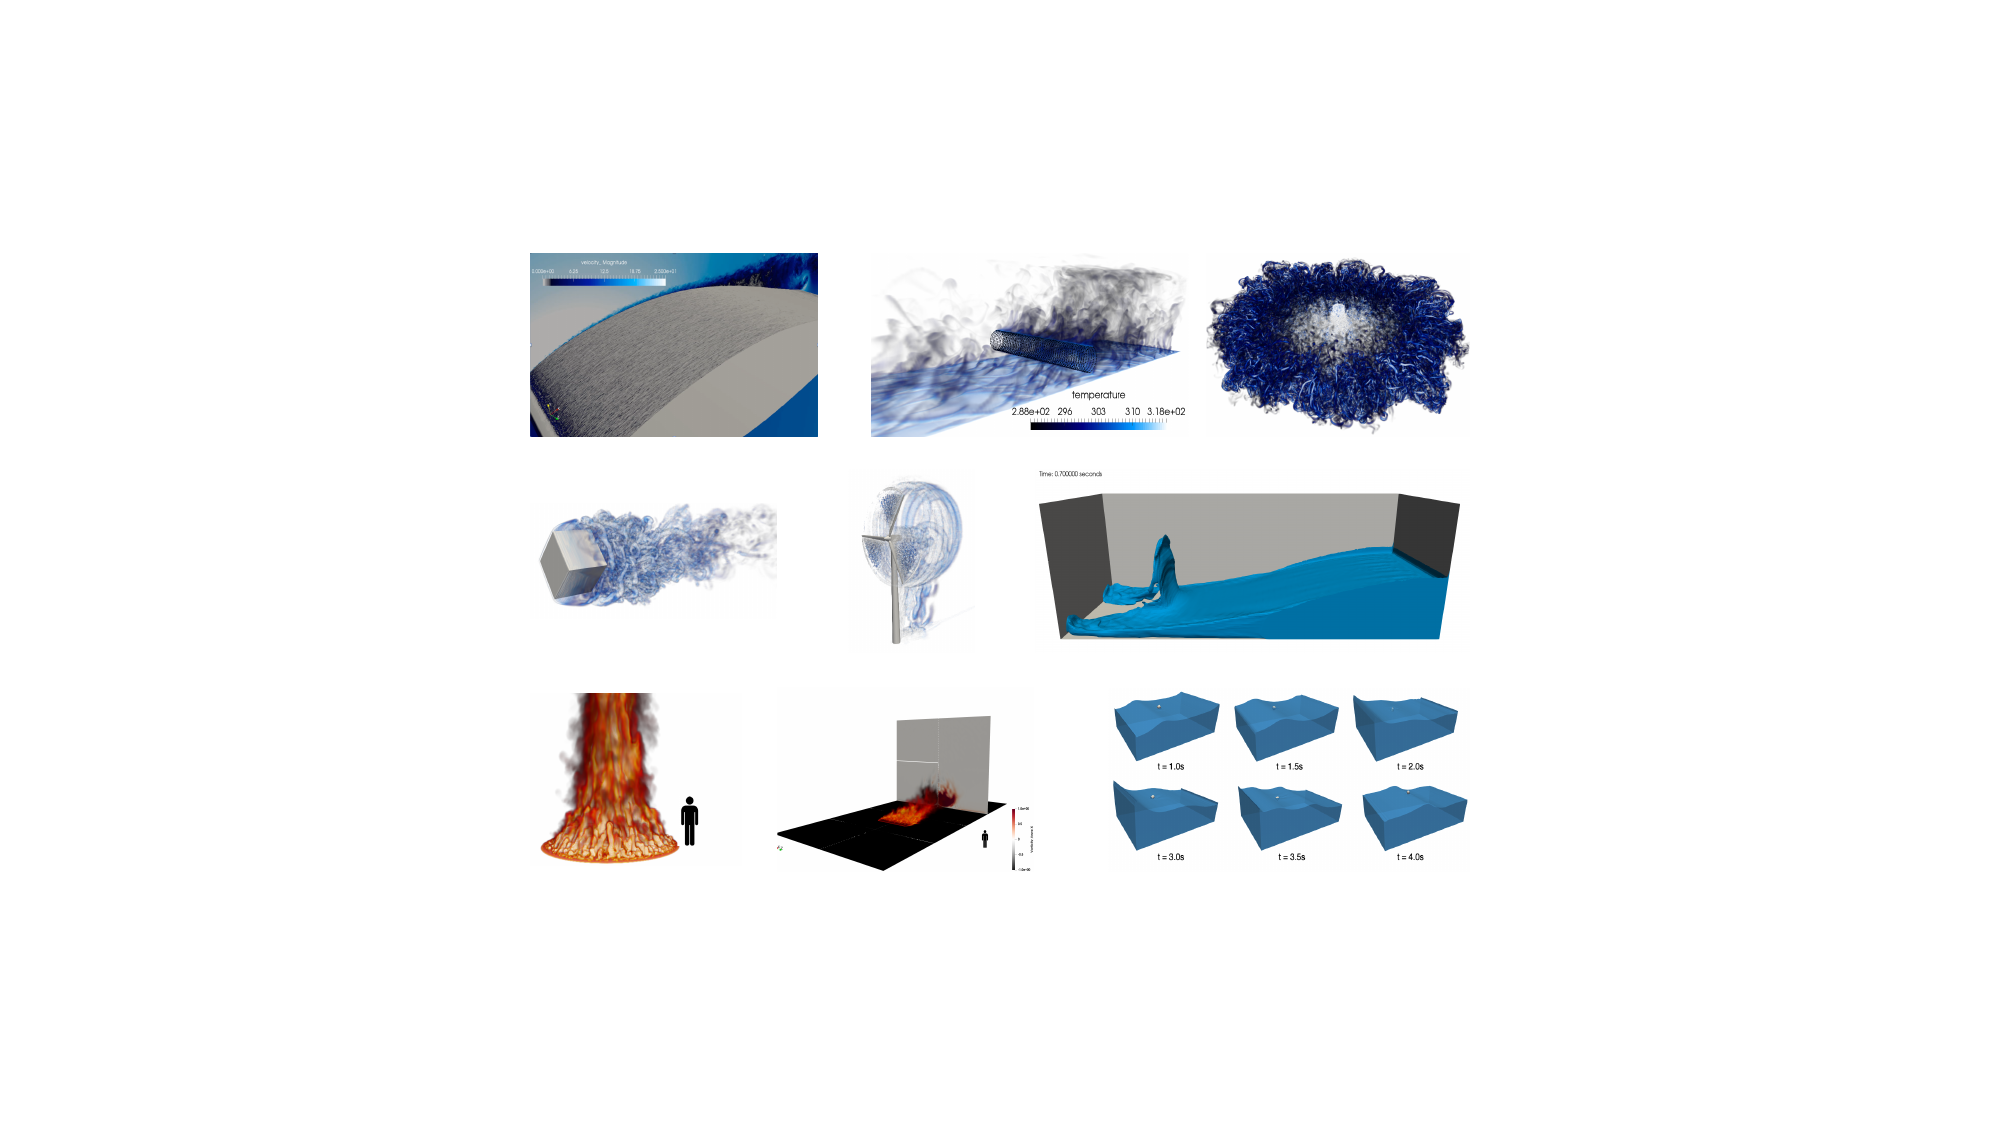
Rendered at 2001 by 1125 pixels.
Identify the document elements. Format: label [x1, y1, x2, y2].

text_box [530, 253, 1470, 872]
